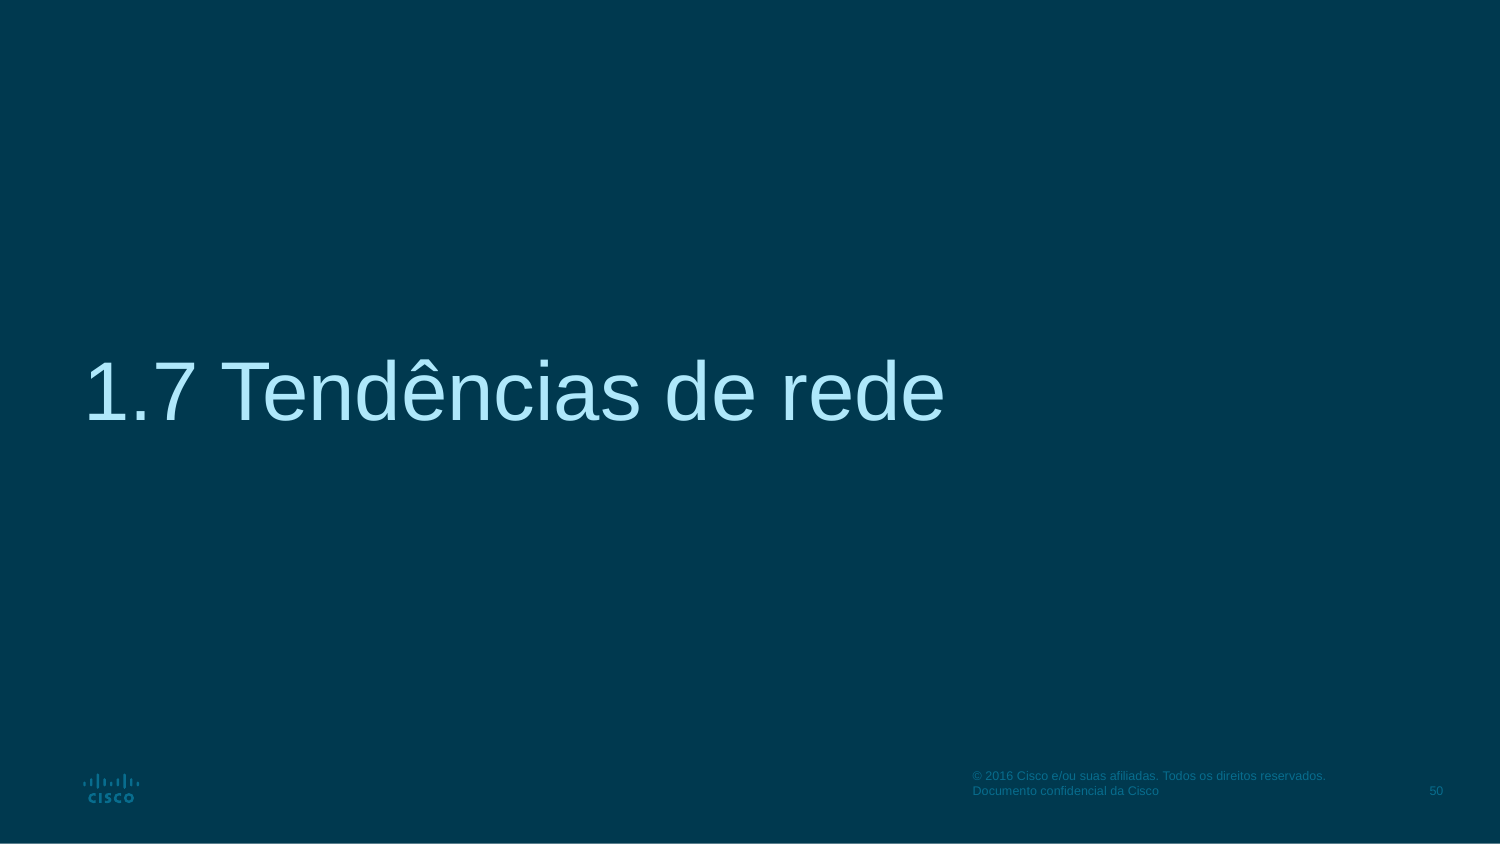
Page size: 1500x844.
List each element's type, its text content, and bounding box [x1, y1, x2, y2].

title 1.7 Tendências de rede [68, 150, 1419, 446]
